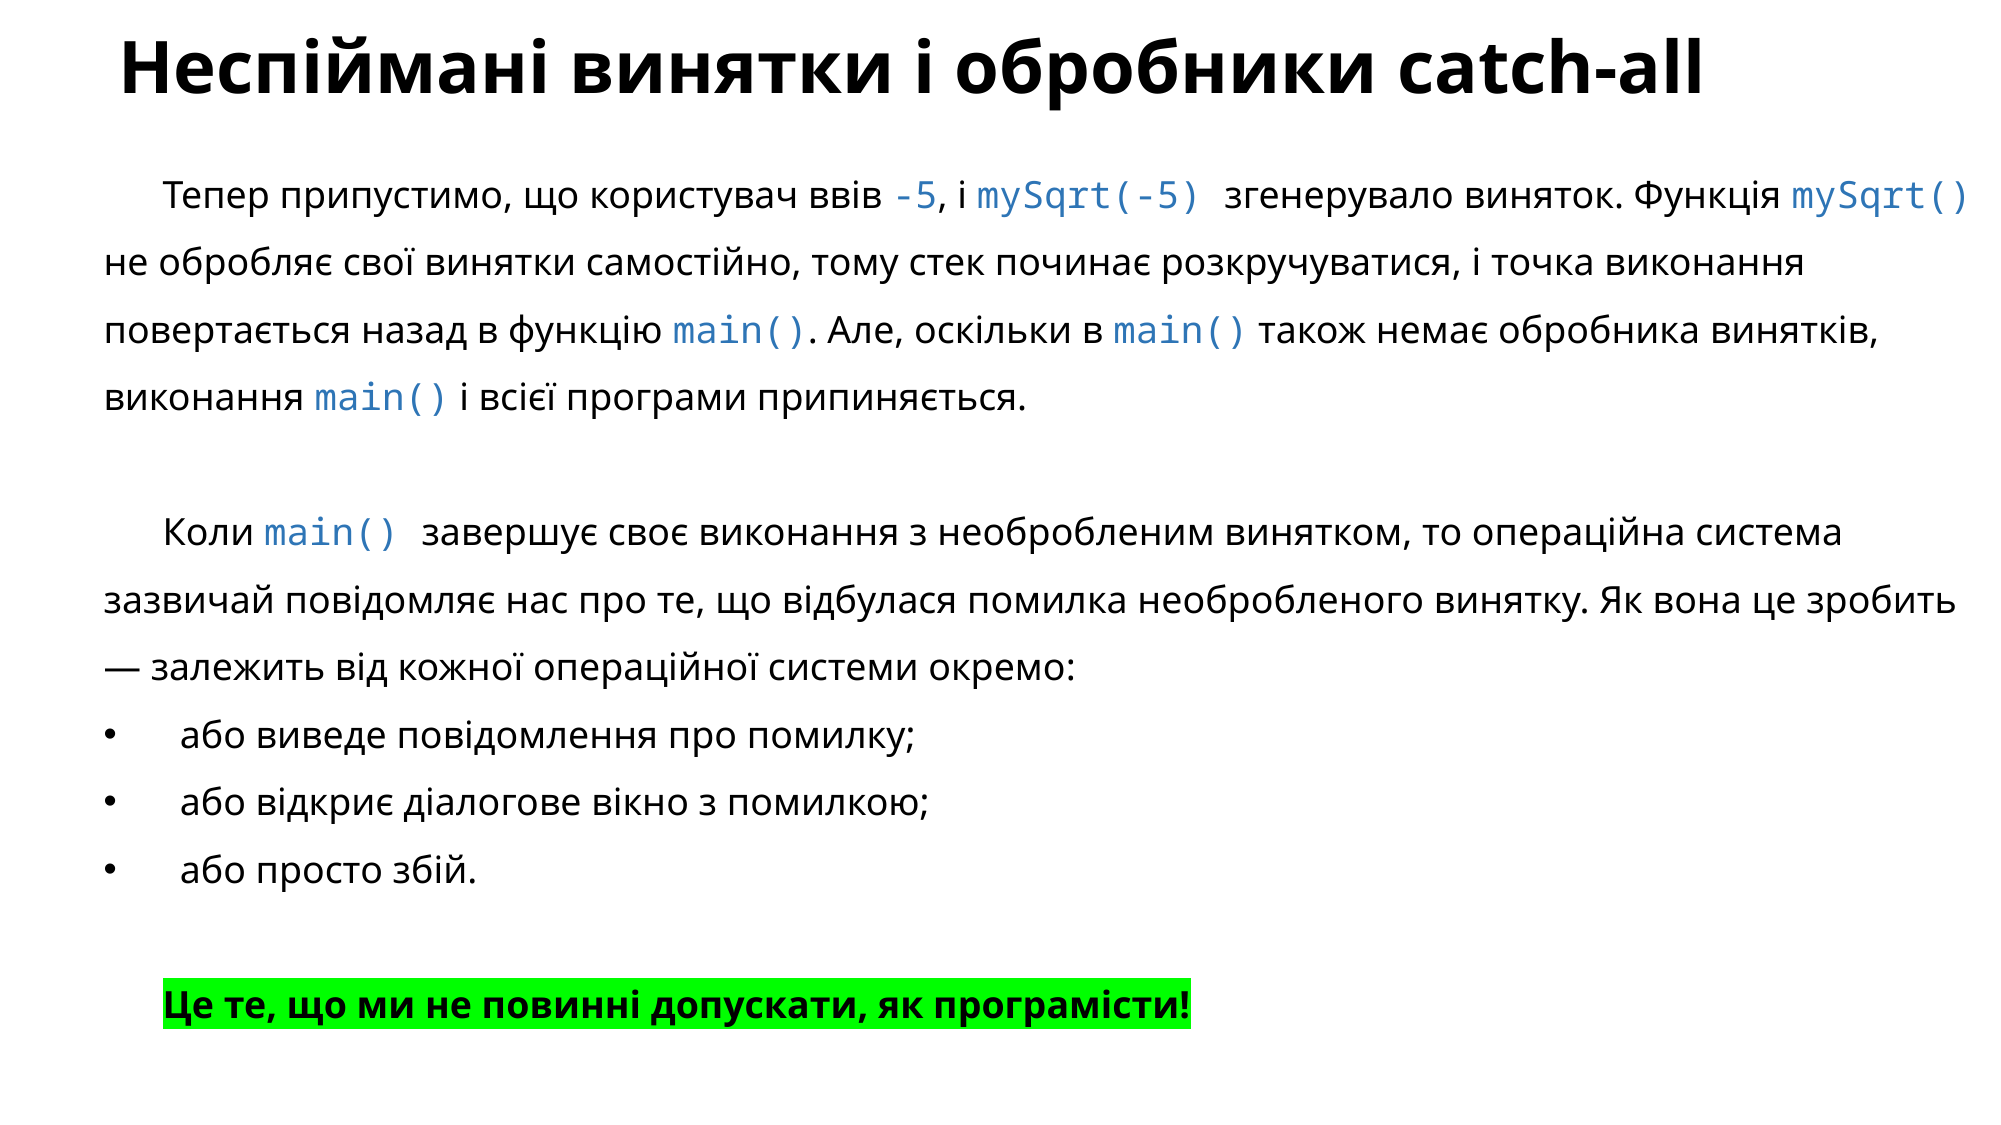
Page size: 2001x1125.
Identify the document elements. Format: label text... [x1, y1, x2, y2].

list Тепер припустимо, що користувач ввів -5, і mySqrt(-5) згенерувало виняток. Функція mySqrt() не обробляє свої винятки самостійно, тому стек починає розкручуватися, і точка виконання повертається назад в функцію main(). Але, оскільки в main() також немає обробника винятків, виконання main() і всієї програми припиняється. Коли main() завершує своє виконання з необробленим винятком, то операційна система зазвичай повідомляє нас про те, що відбулася помилка необробленого винятку. Як вона це зробить — залежить від кожної операційної системи окремо: або виведе повідомлення про помилку; або відкриє діалогове вікно з помилкою; або просто збій. Це те, що ми не повинні допускати, як програмісти! [0, 140, 2000, 1125]
title Неспіймані винятки і обробники catch-all [0, 0, 2000, 140]
